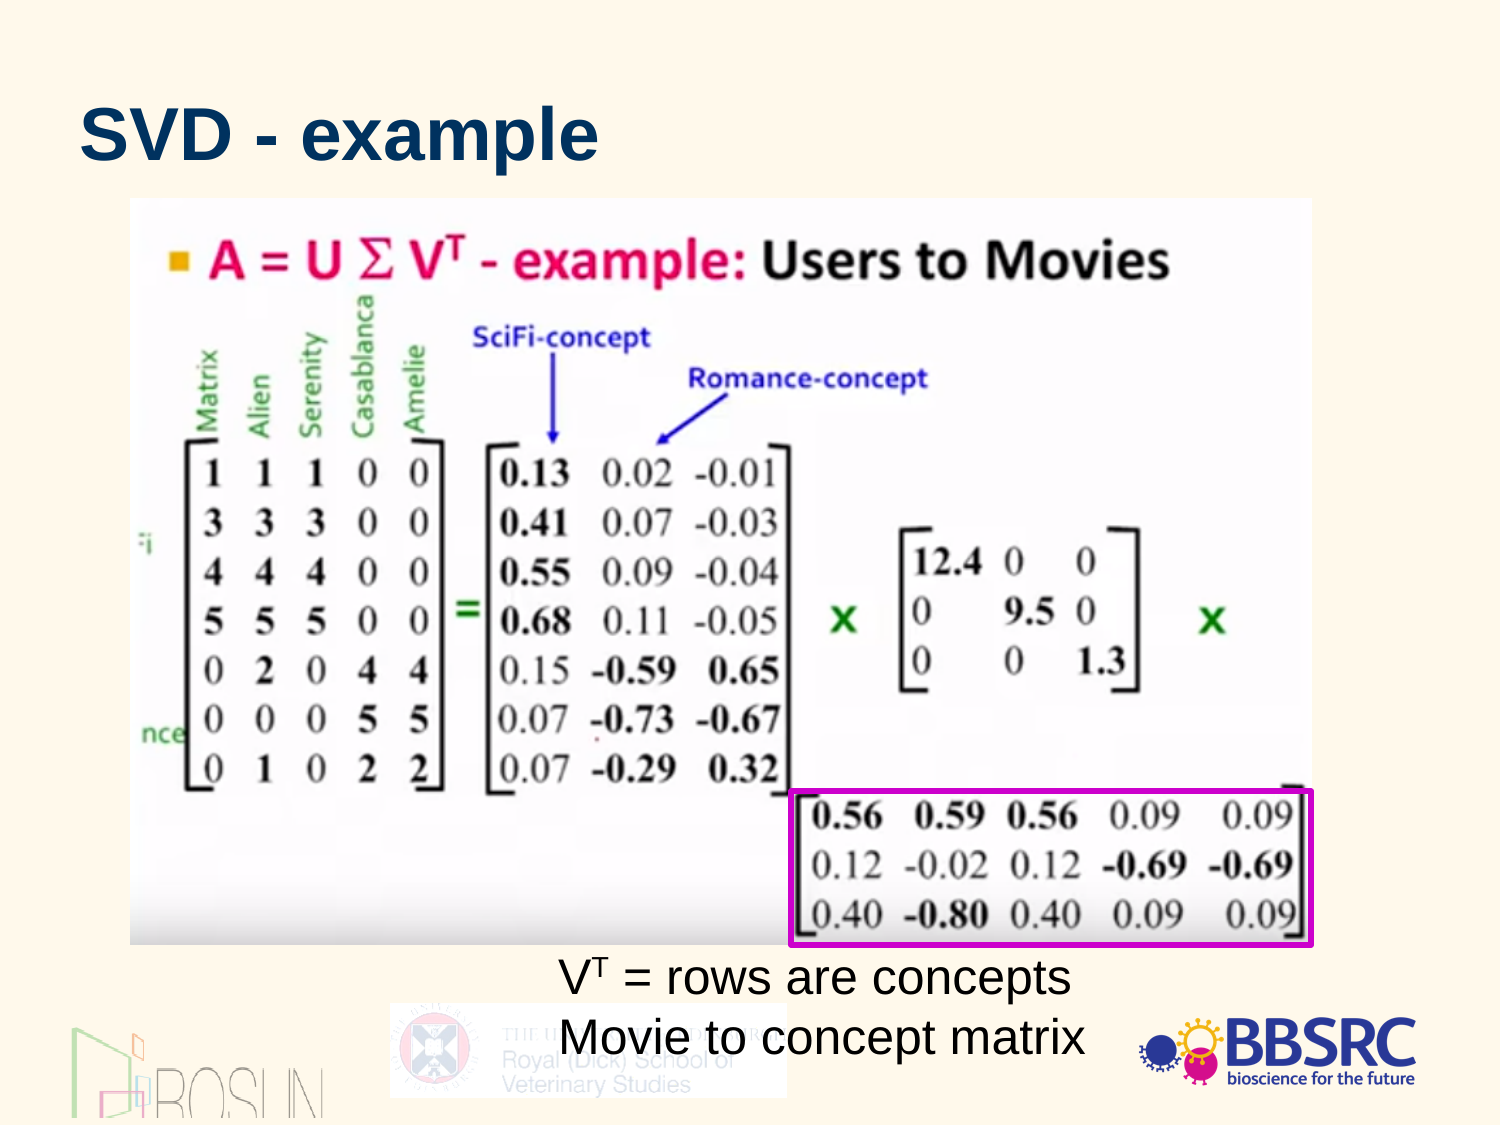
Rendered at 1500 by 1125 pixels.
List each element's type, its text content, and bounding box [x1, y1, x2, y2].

picture [1137, 1014, 1416, 1092]
text_box SVD - example [64, 78, 1425, 185]
text_box VT = rows are concepts Movie to concept matrix [543, 953, 1276, 1063]
picture [64, 969, 336, 1118]
picture [129, 198, 1312, 946]
